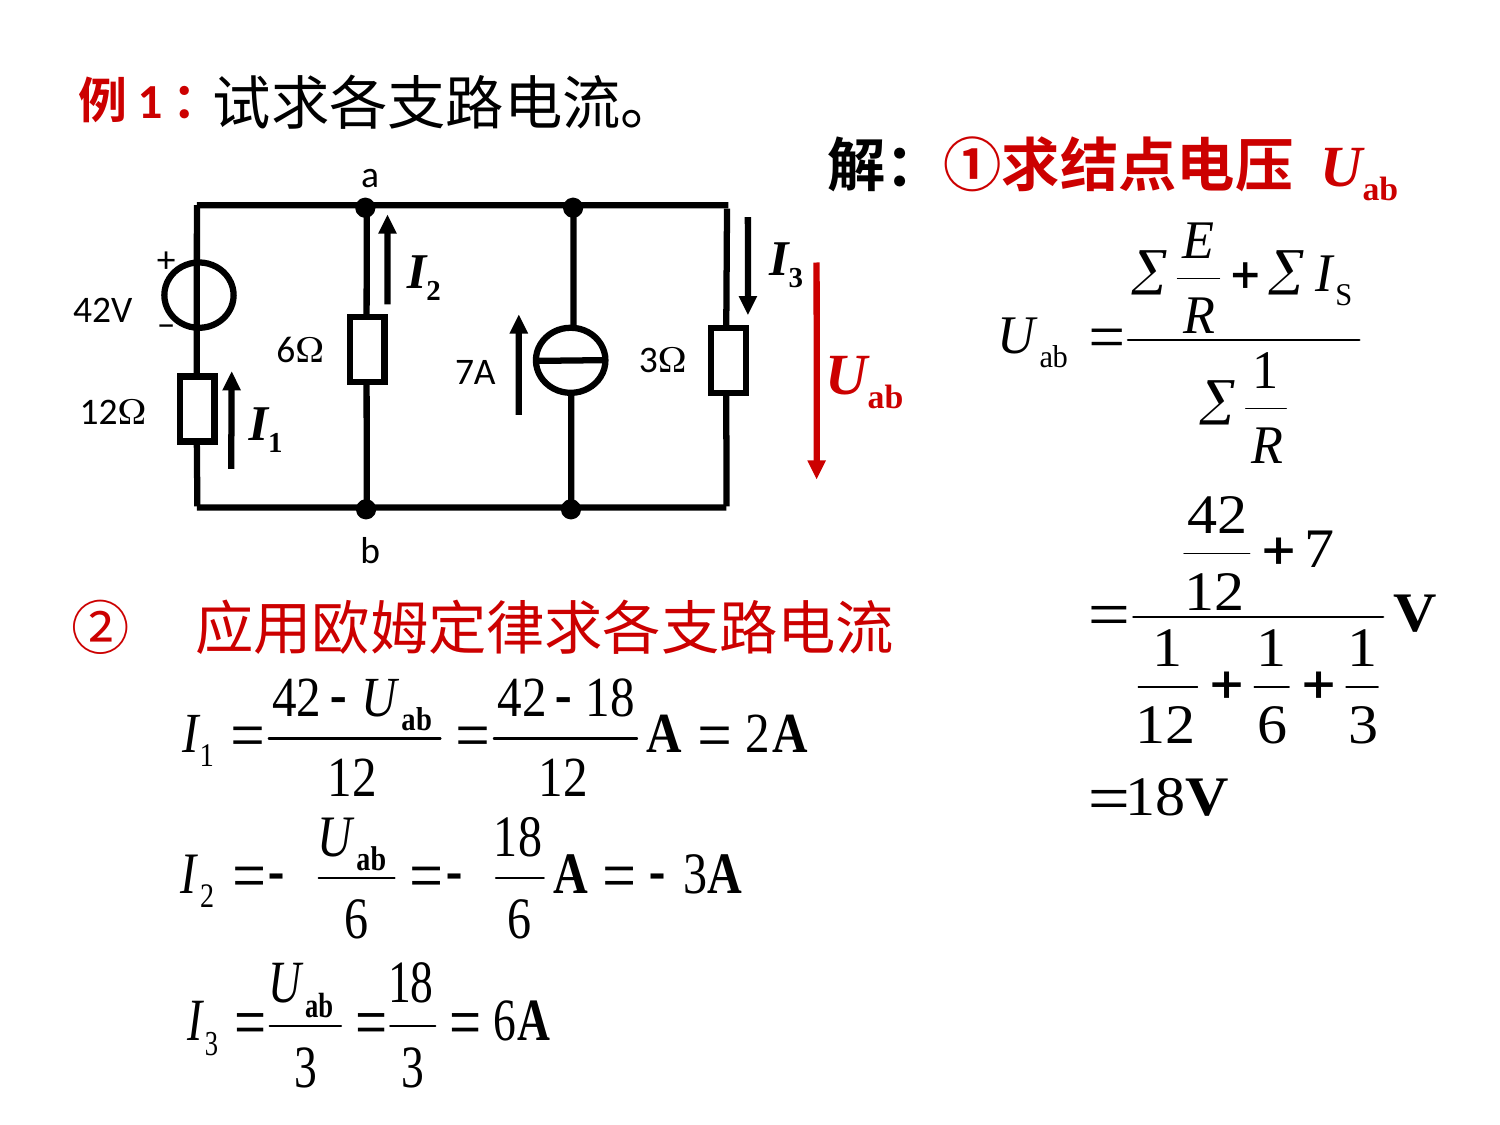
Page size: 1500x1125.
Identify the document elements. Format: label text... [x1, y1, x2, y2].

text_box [173, 662, 816, 808]
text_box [161, 799, 749, 950]
text_box 试求各支路电流。 [197, 58, 694, 133]
title 例1： [50, 62, 197, 133]
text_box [37, 134, 820, 517]
text_box b [345, 525, 396, 579]
text_box ② 应用欧姆定律求各支路电流 [56, 583, 927, 669]
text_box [807, 262, 923, 480]
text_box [169, 945, 557, 1099]
text_box 解：①求结点电压 Uab [812, 120, 1488, 215]
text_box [979, 203, 1367, 474]
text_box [1059, 477, 1445, 839]
